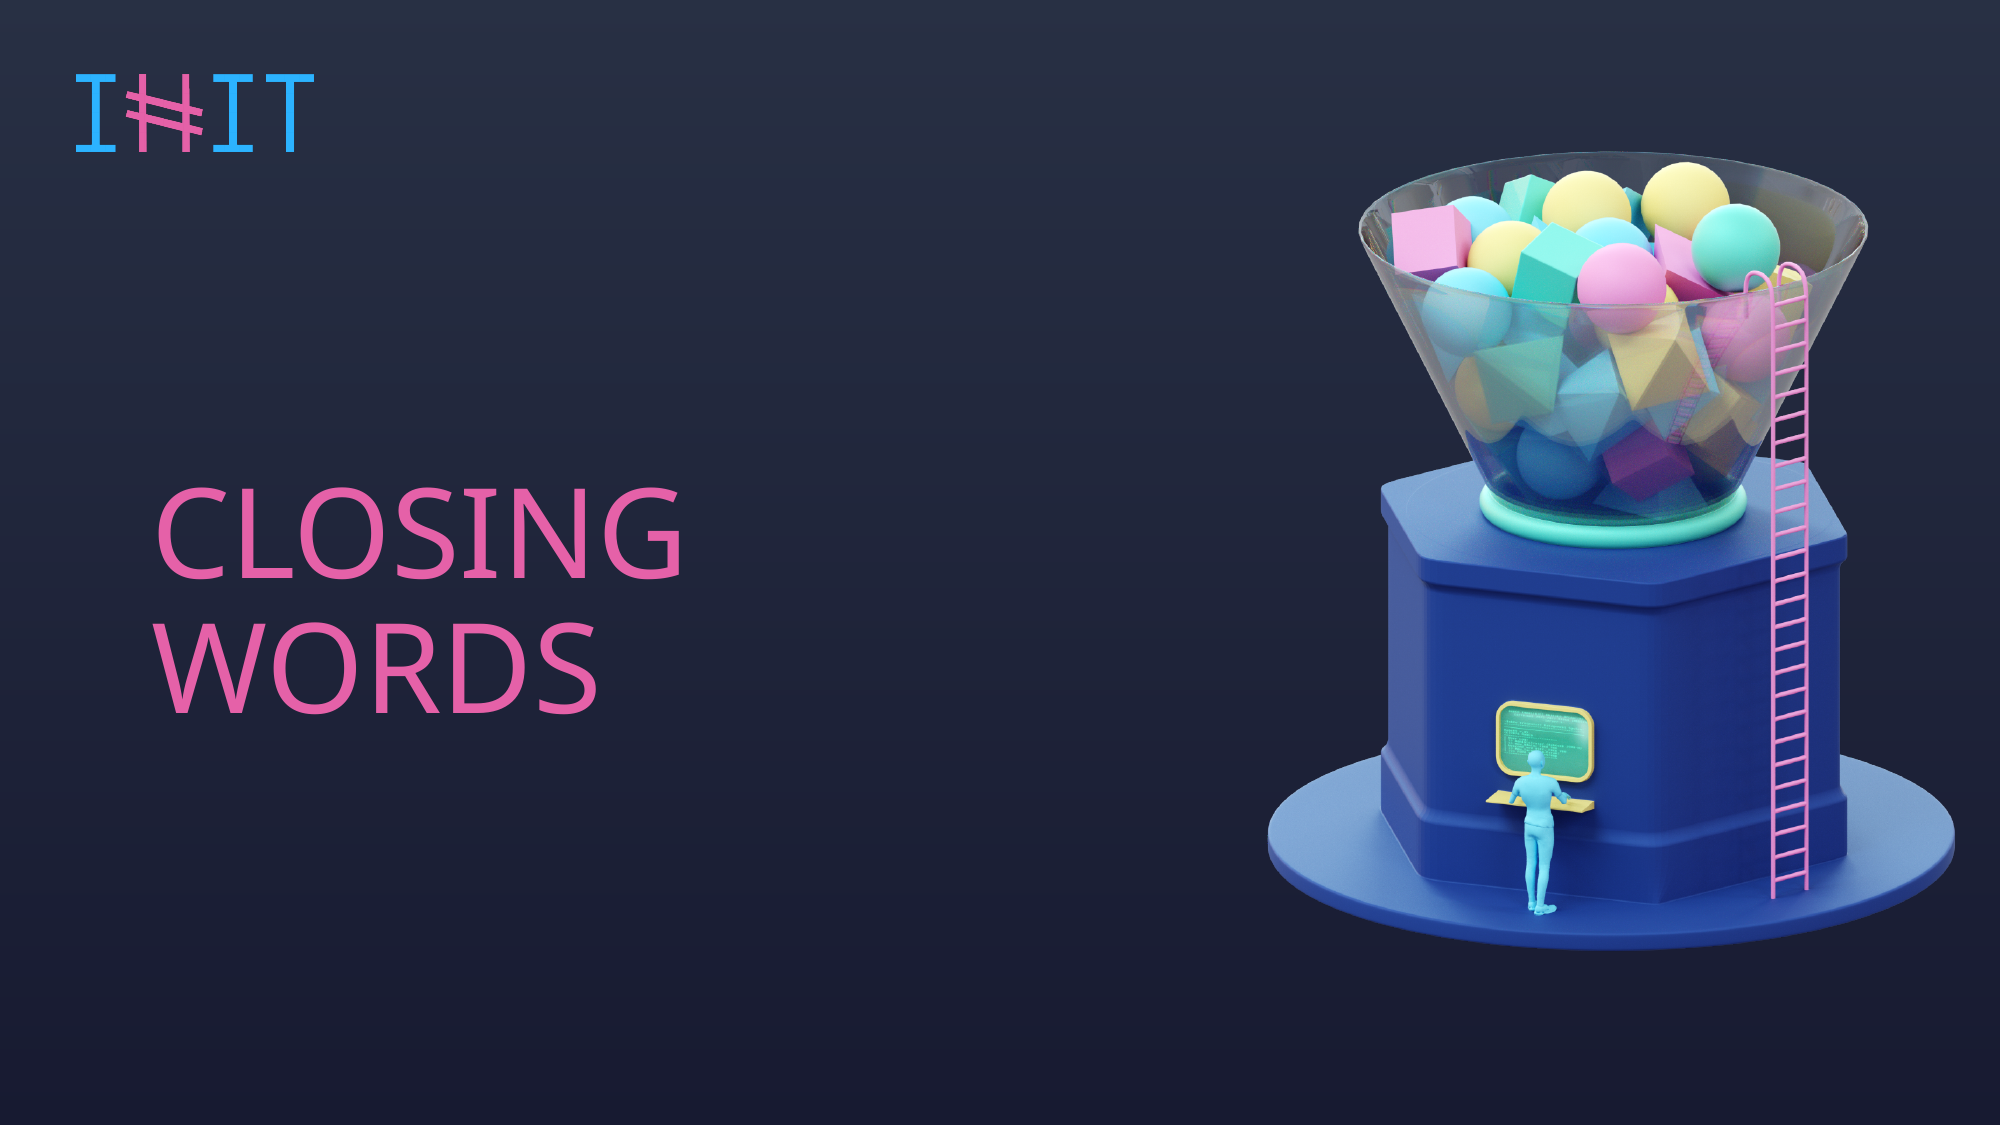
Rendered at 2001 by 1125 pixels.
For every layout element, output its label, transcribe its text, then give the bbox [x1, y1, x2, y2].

picture [1263, 142, 1956, 956]
title Closing words [136, 280, 1179, 749]
picture [76, 74, 314, 152]
